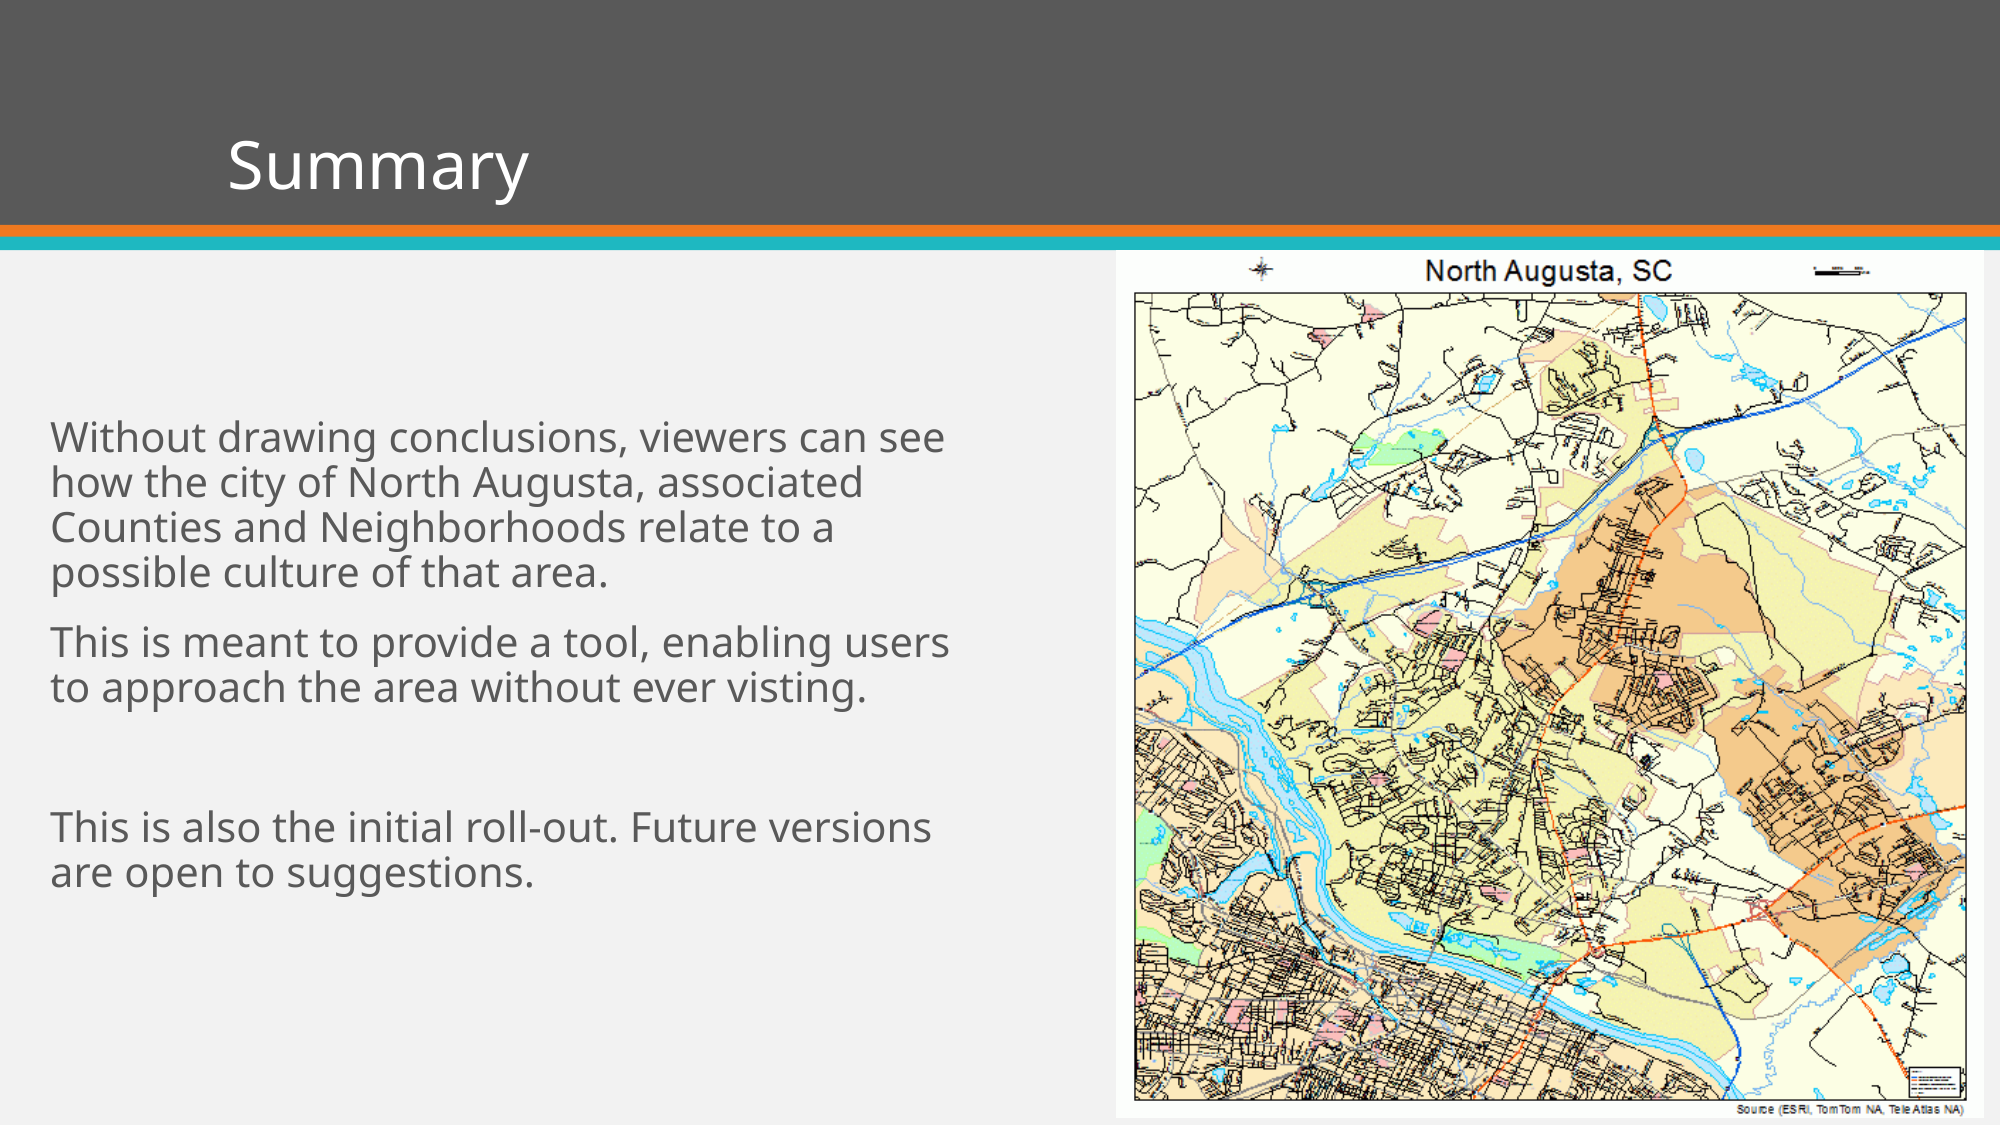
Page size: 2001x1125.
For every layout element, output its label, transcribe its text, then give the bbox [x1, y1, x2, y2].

list Without drawing conclusions, viewers can see how the city of North Augusta, associated Counties and Neighborhoods relate to a possible culture of that area. This is meant to provide a tool, enabling users to approach the area without ever visting. This is also the initial roll-out. Future versions are open to suggestions. [35, 299, 986, 1013]
title Summary [212, 41, 1788, 212]
picture [1116, 250, 1984, 1118]
